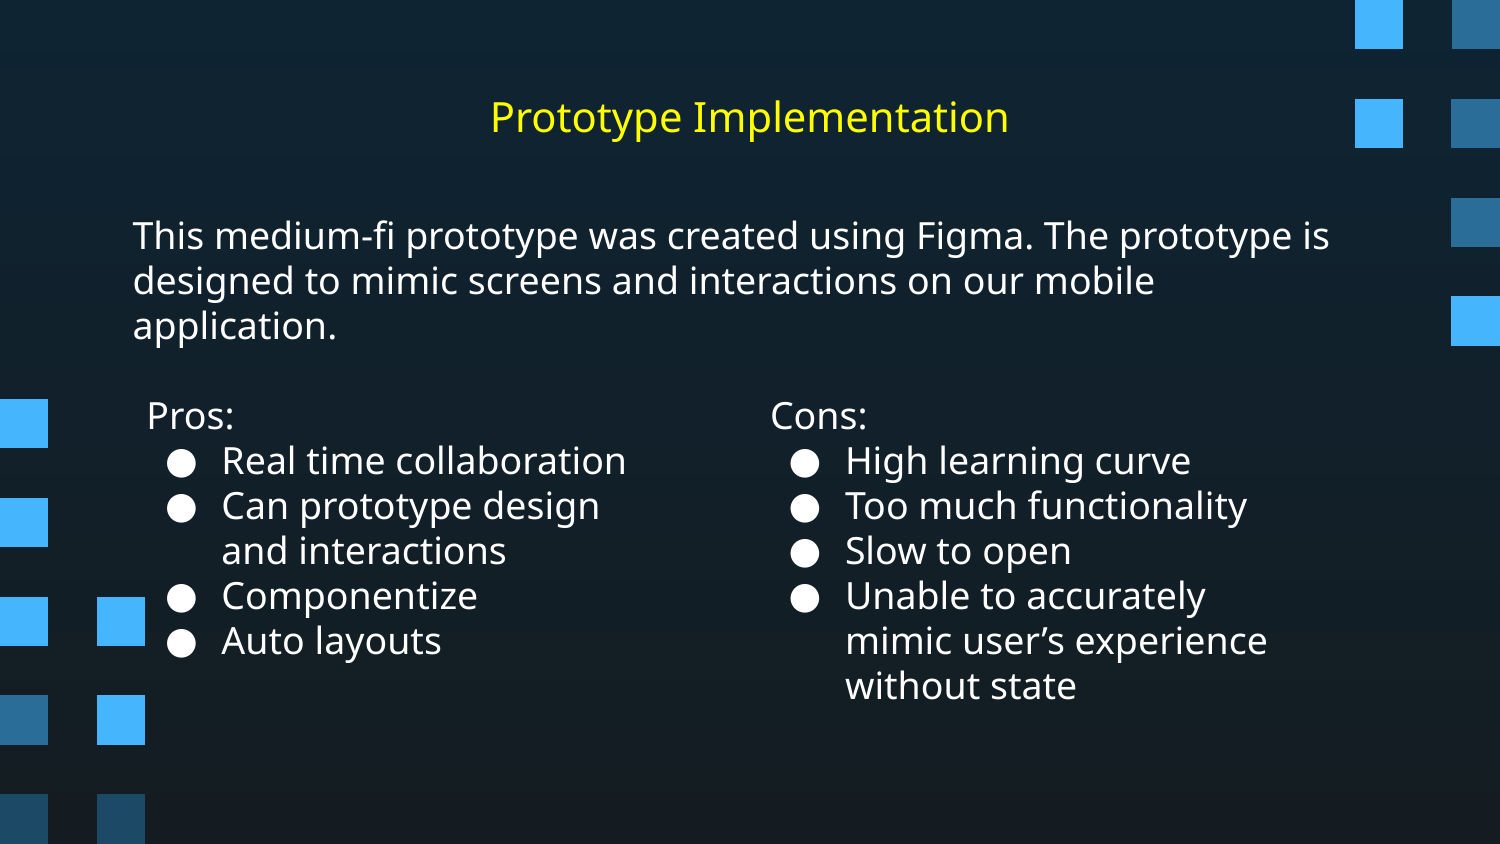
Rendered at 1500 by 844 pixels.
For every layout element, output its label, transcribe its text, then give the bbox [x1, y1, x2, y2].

list Pros: Real time collaboration Can prototype design and interactions Componentize Auto layouts [131, 376, 690, 688]
list Cons: High learning curve Too much functionality Slow to open Unable to accurately mimic user’s experience without state [755, 376, 1313, 635]
list This medium-fi prototype was created using Figma. The prototype is designed to mimic screens and interactions on our mobile application. [117, 197, 1383, 351]
title Prototype Implementation [117, 88, 1383, 144]
